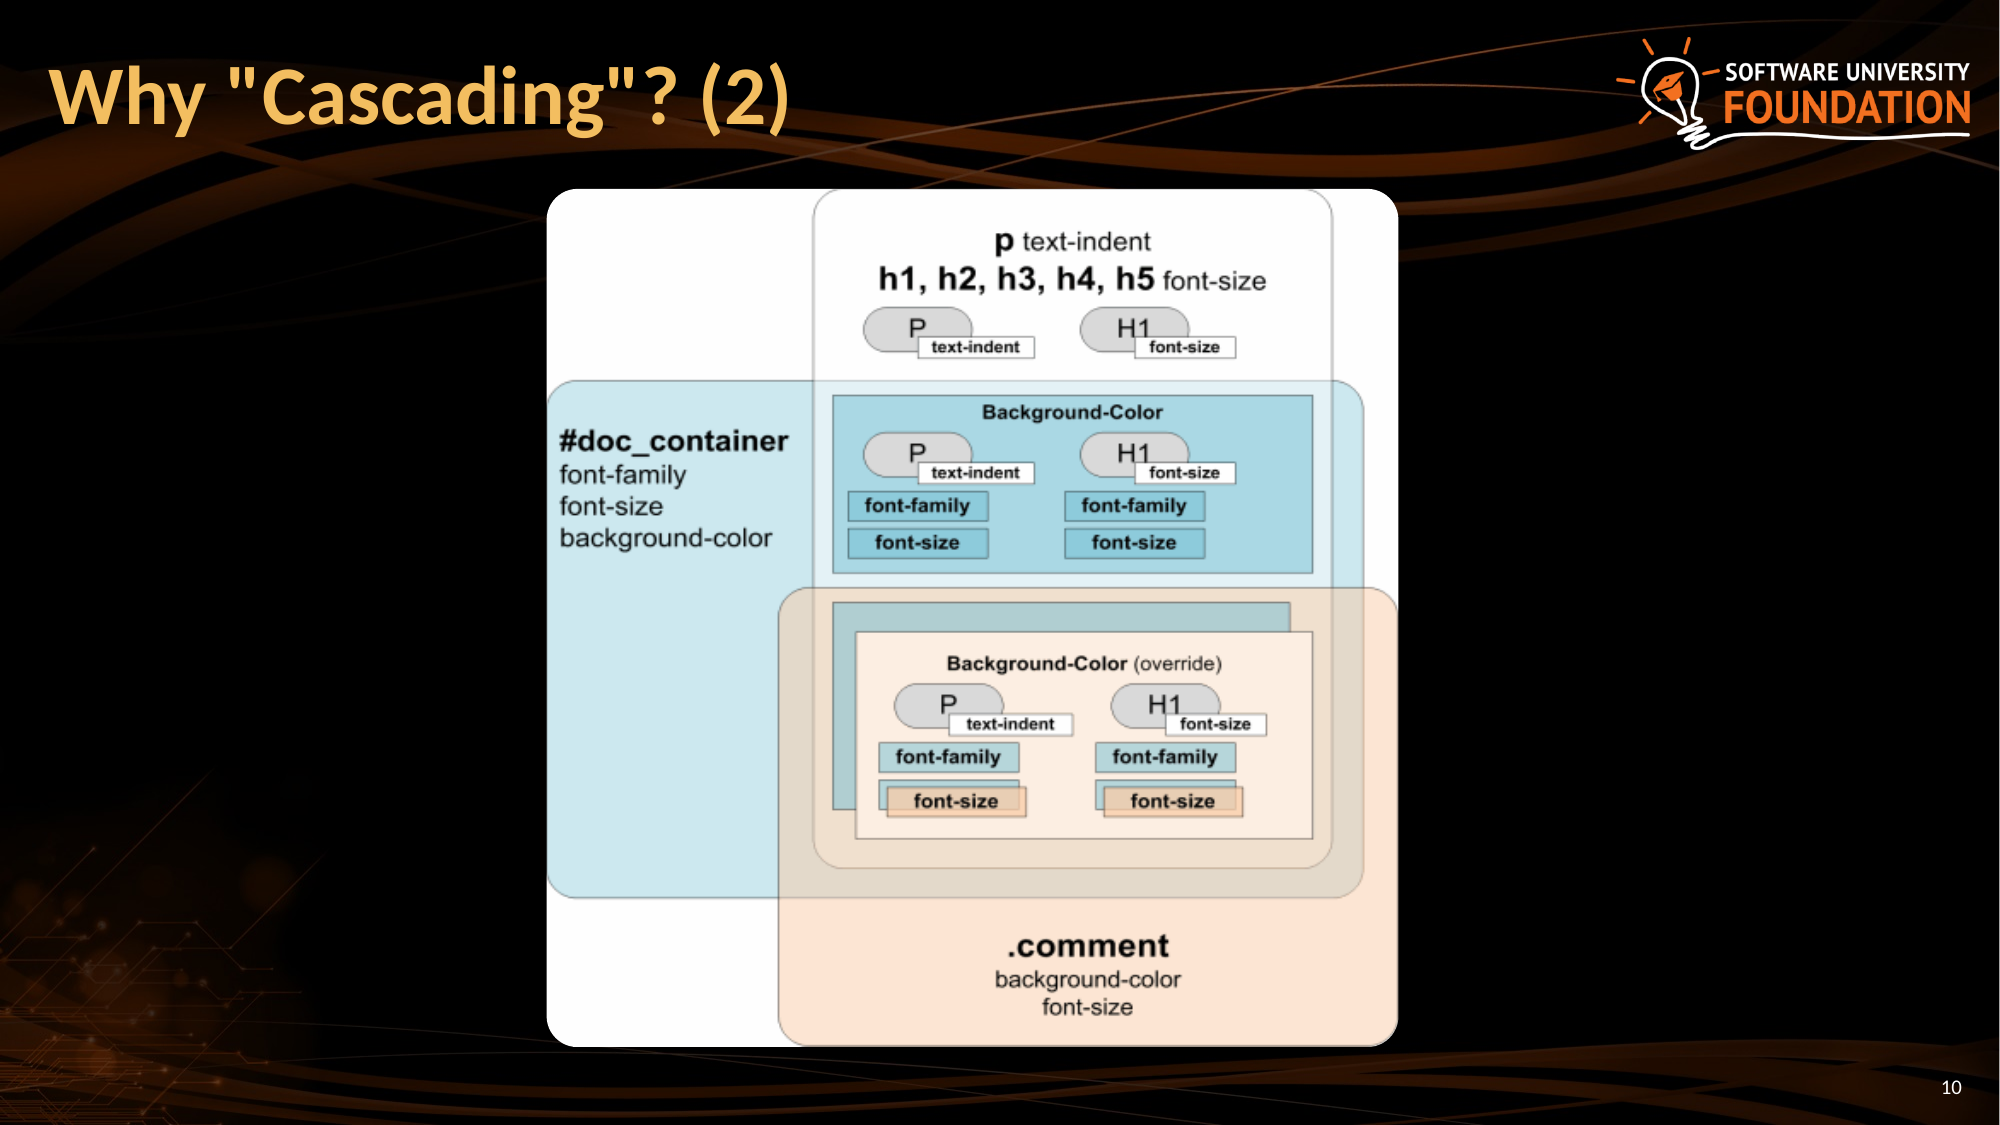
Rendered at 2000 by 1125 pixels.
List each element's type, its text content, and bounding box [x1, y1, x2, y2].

title Why "Cascading"? (2) [30, 6, 1602, 189]
picture [0, 0, 2000, 1125]
slide_number 10 [1897, 1070, 1968, 1103]
